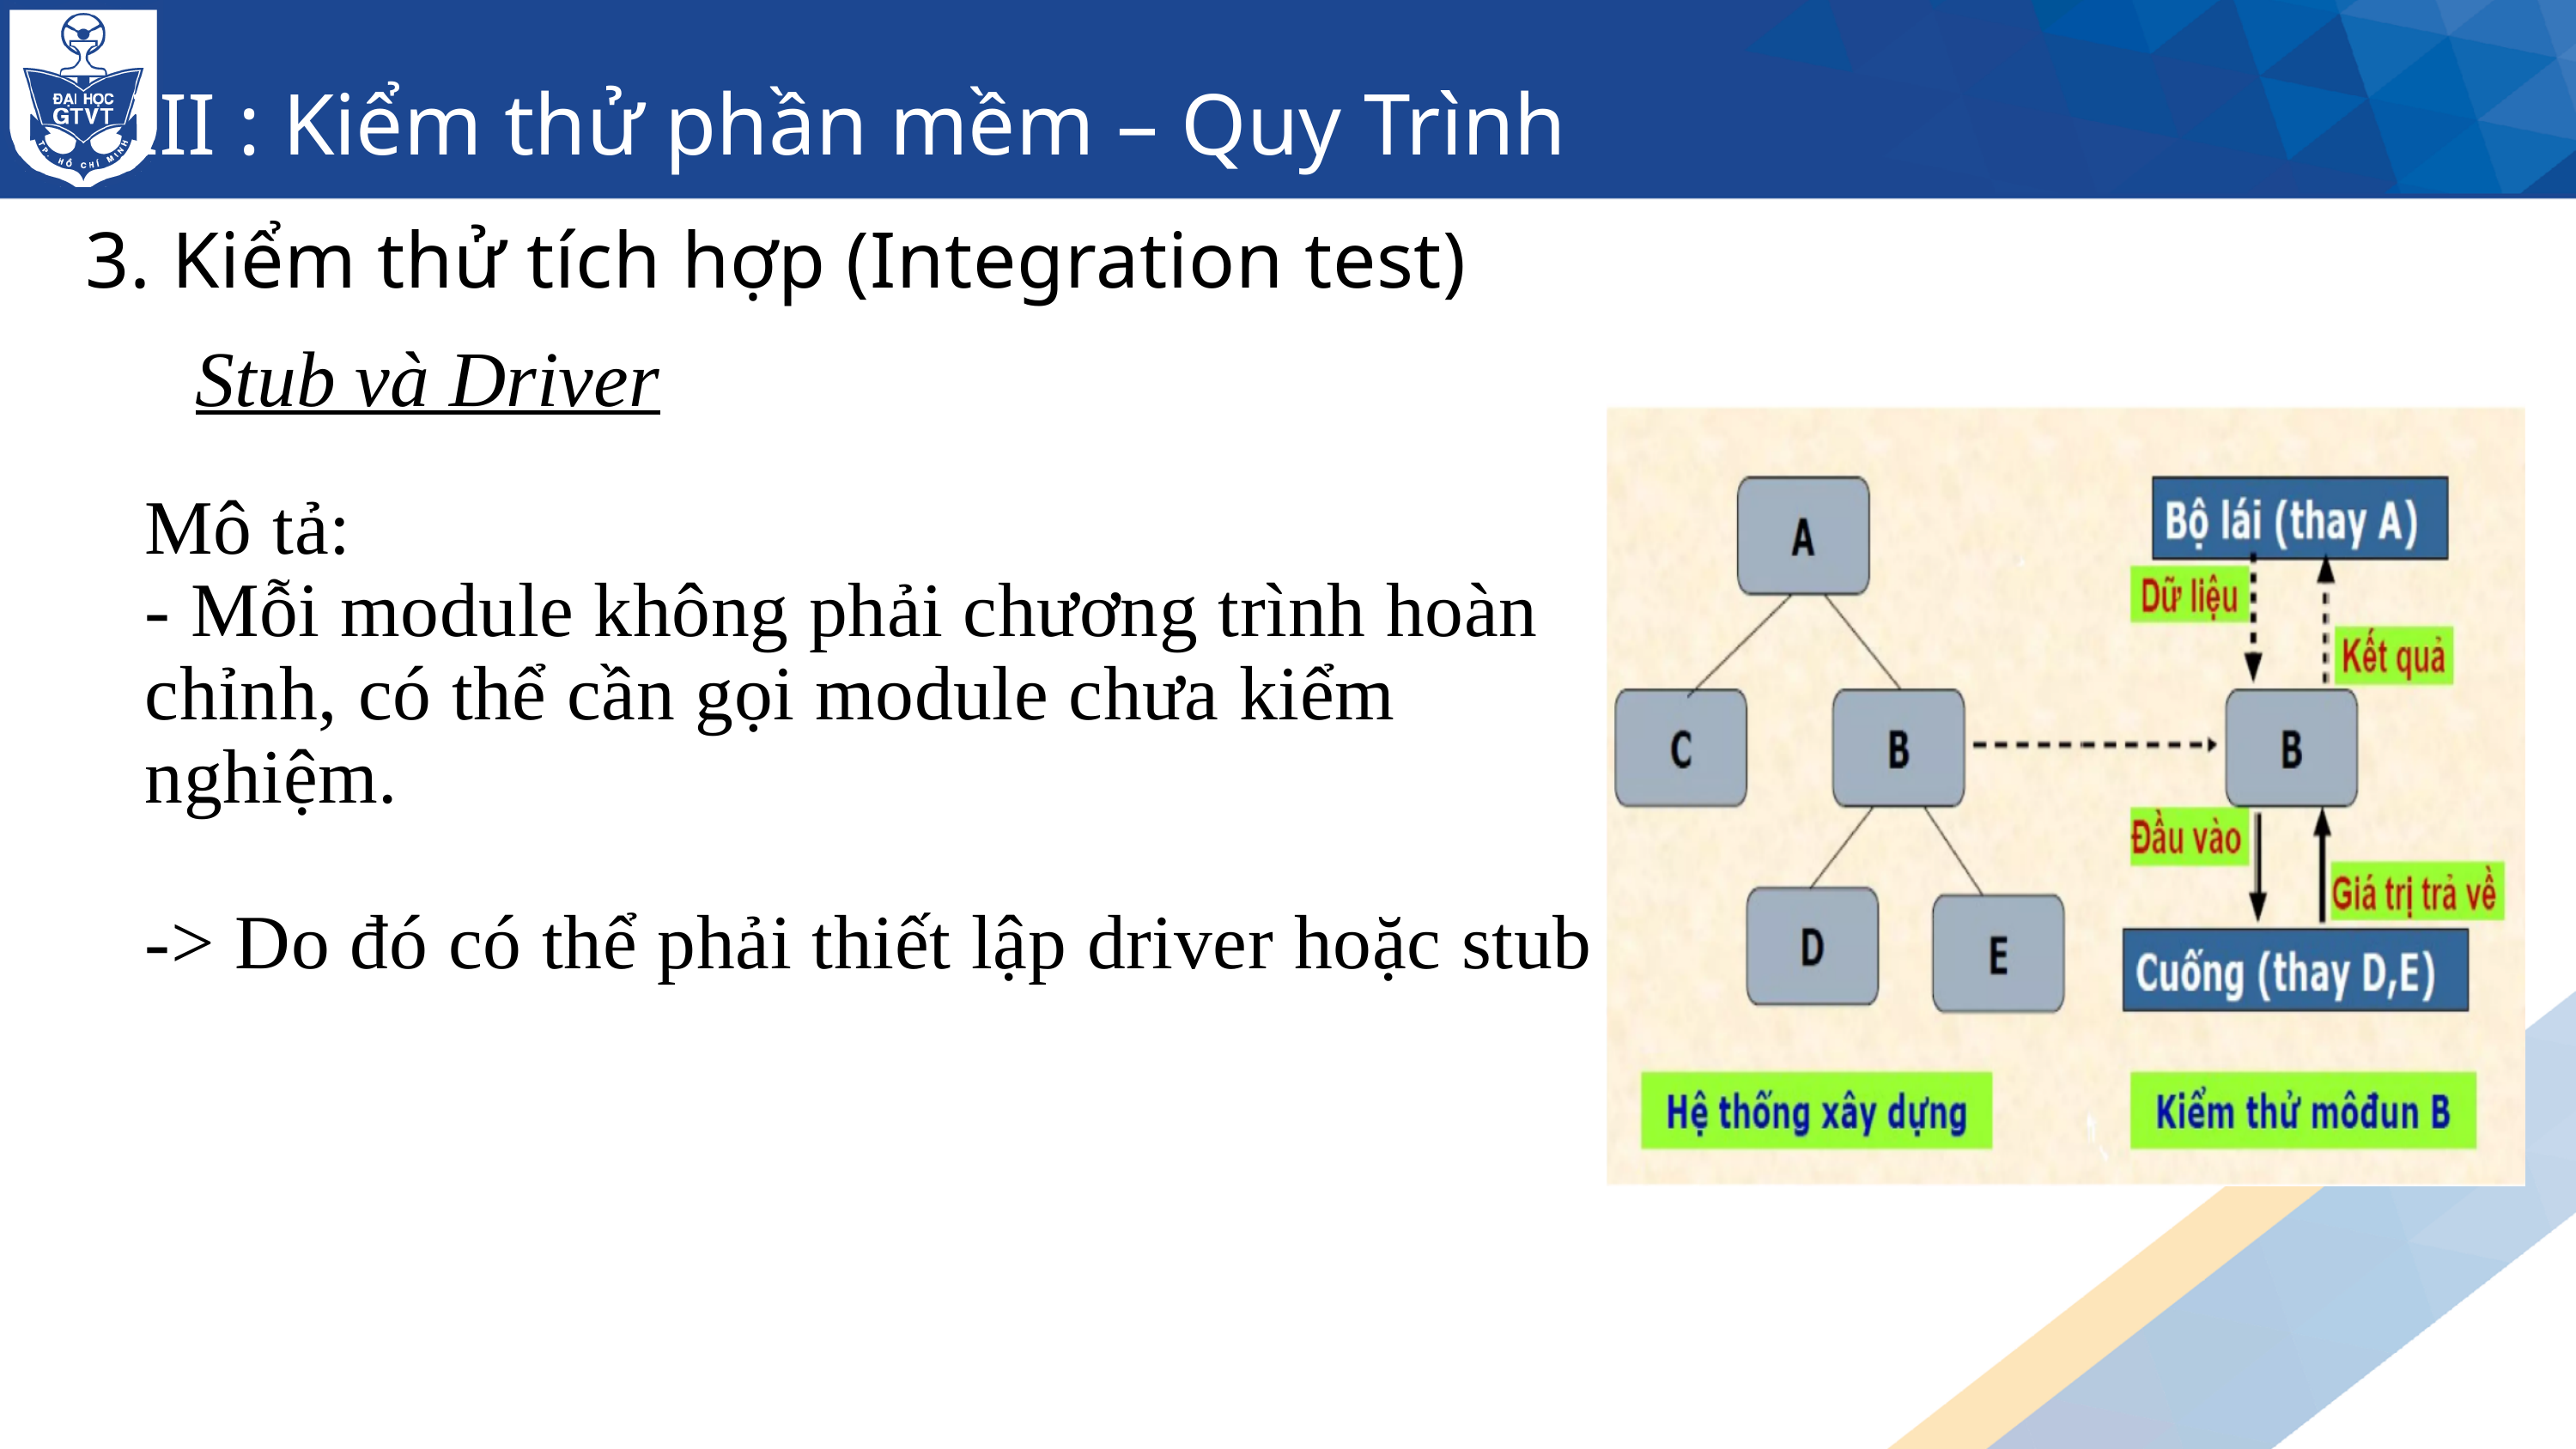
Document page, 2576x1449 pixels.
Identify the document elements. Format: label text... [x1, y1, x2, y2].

text_box 3. Kiểm thử tích hợp (Integration test) [82, 220, 1471, 304]
picture [1606, 403, 2525, 1186]
text_box Mô tả: - Mỗi module không phải chương trình hoàn chỉnh, có thể cần gọi module chưa kiểm nghiệm. -> Do đó có thể phải thiết lập driver hoặc stub [144, 403, 1604, 1068]
text_box III : Kiểm thử phần mềm – Quy Trình [129, 54, 1591, 173]
text_box [0, 0, 2576, 1449]
text_box [0, 0, 166, 188]
text_box Stub và Driver [183, 321, 1178, 429]
